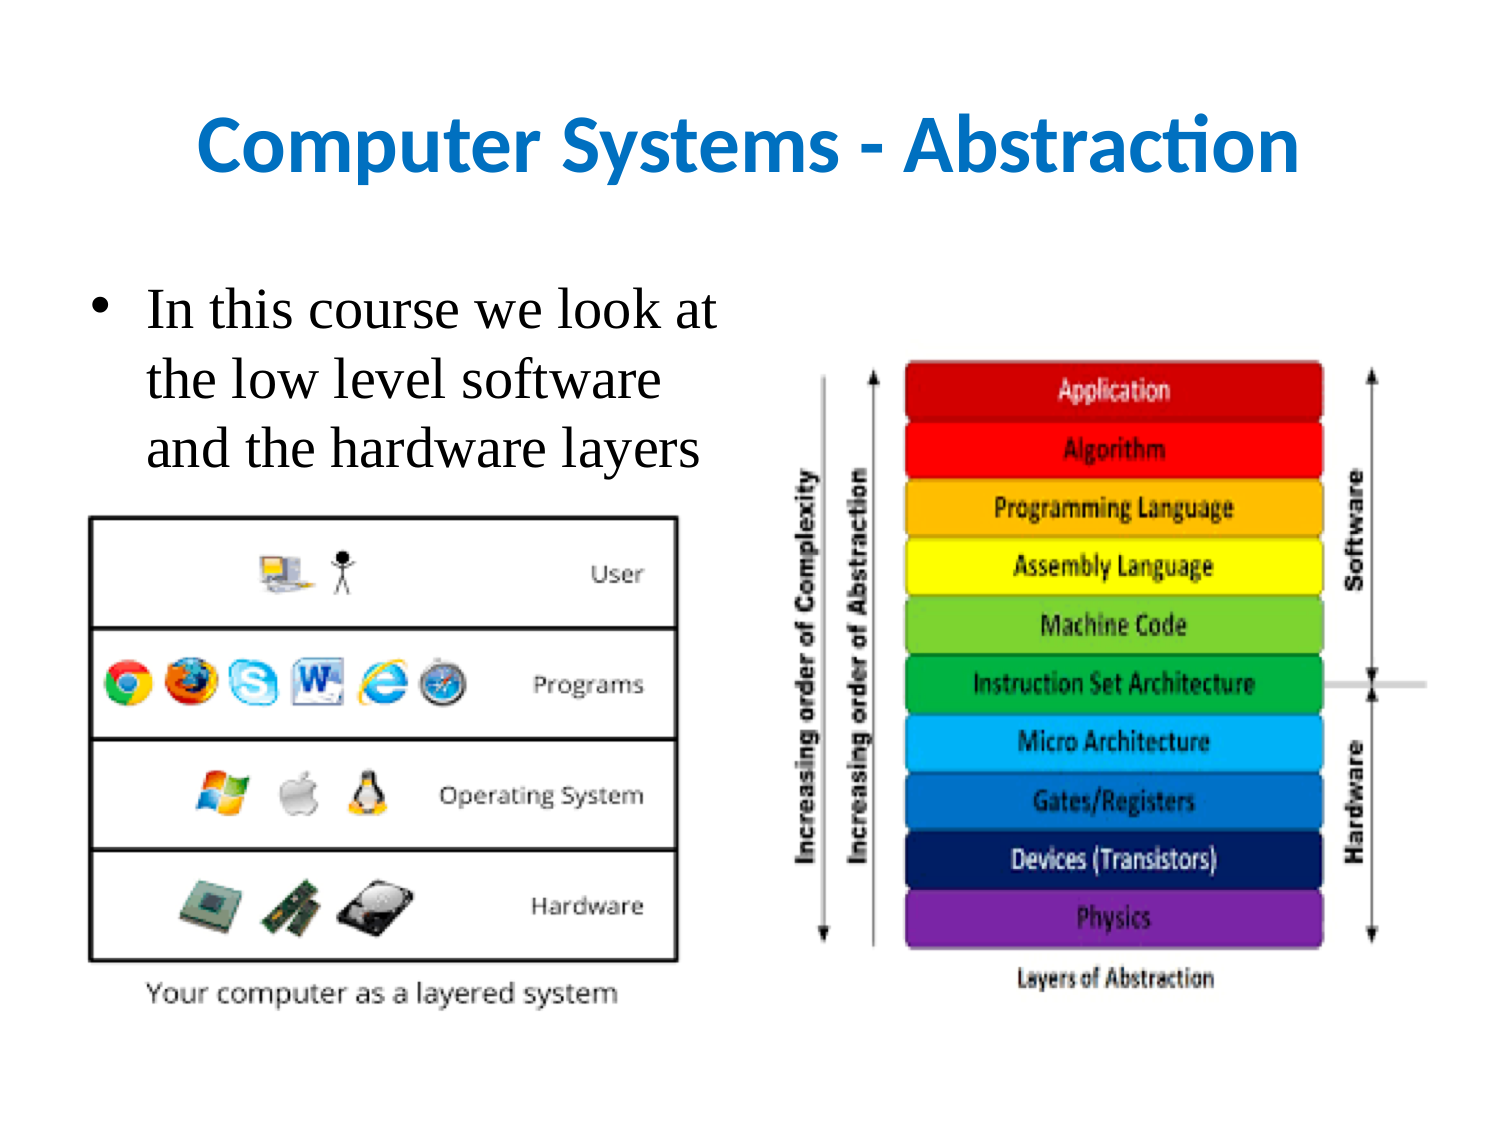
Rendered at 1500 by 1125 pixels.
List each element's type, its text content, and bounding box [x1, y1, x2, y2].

title Computer Systems - Abstraction [75, 45, 1425, 233]
picture [74, 503, 685, 1013]
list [774, 337, 1445, 1013]
list In this course we look at the low level software and the hardware layers [75, 262, 738, 1005]
